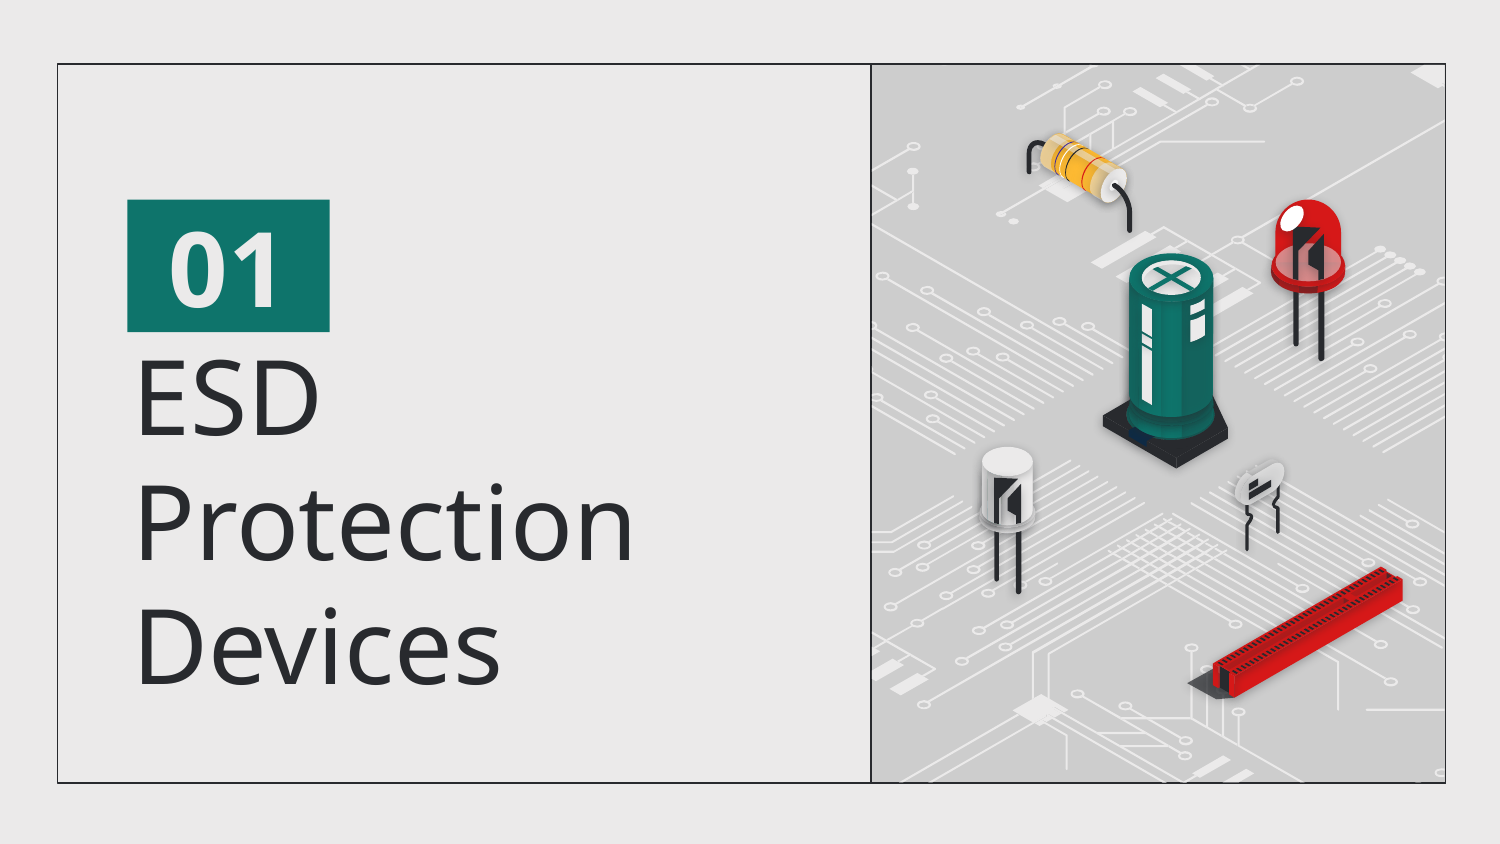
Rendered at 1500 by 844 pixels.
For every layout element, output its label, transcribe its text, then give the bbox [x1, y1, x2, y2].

title ESD Protection Devices [116, 333, 726, 721]
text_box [870, 63, 1446, 784]
title 01 [127, 199, 330, 333]
